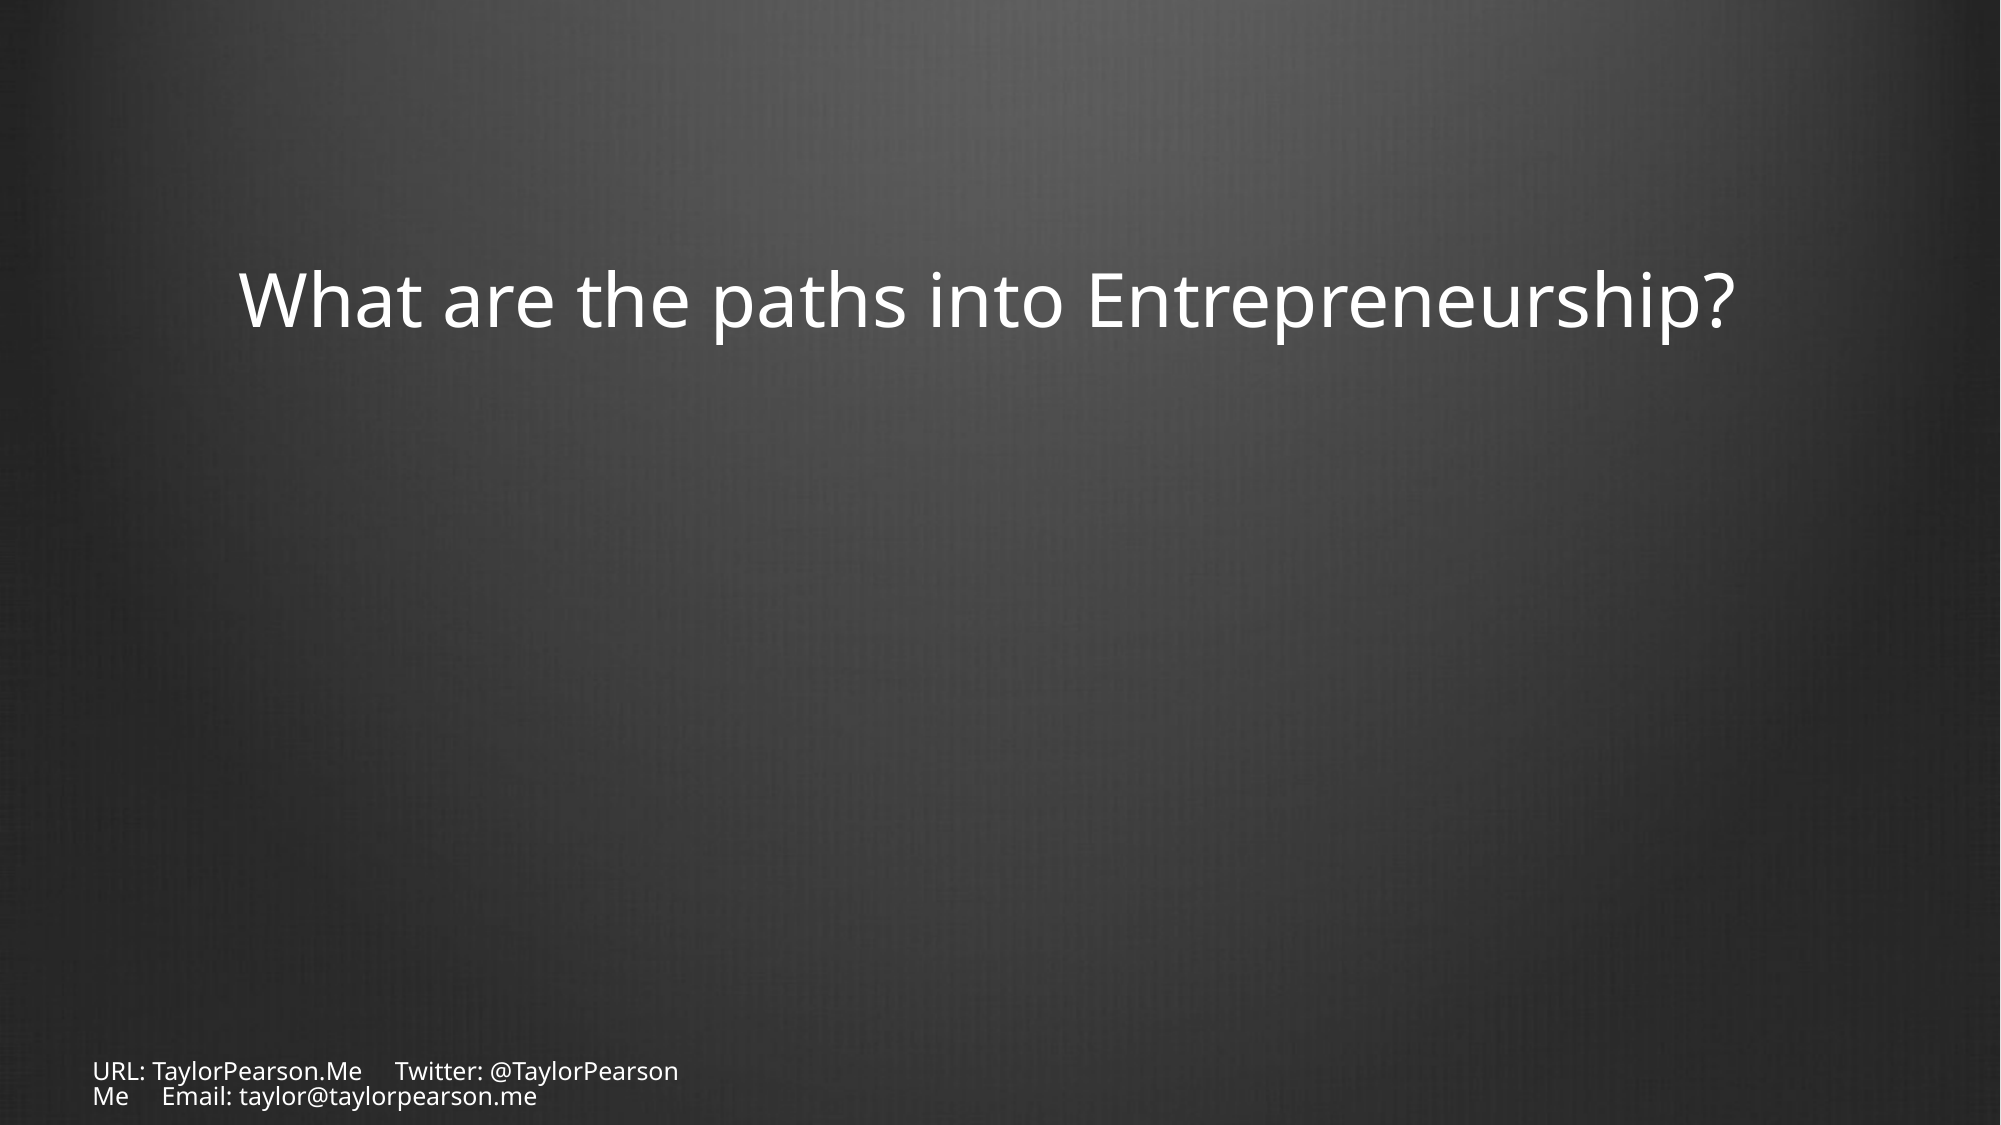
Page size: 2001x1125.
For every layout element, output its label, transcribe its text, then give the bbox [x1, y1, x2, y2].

title What are the paths into Entrepreneurship? [144, 159, 1832, 350]
footer URL: TaylorPearson.Me Twitter: @TaylorPearsonMe Email: taylor@taylorpearson.me [77, 1042, 711, 1103]
